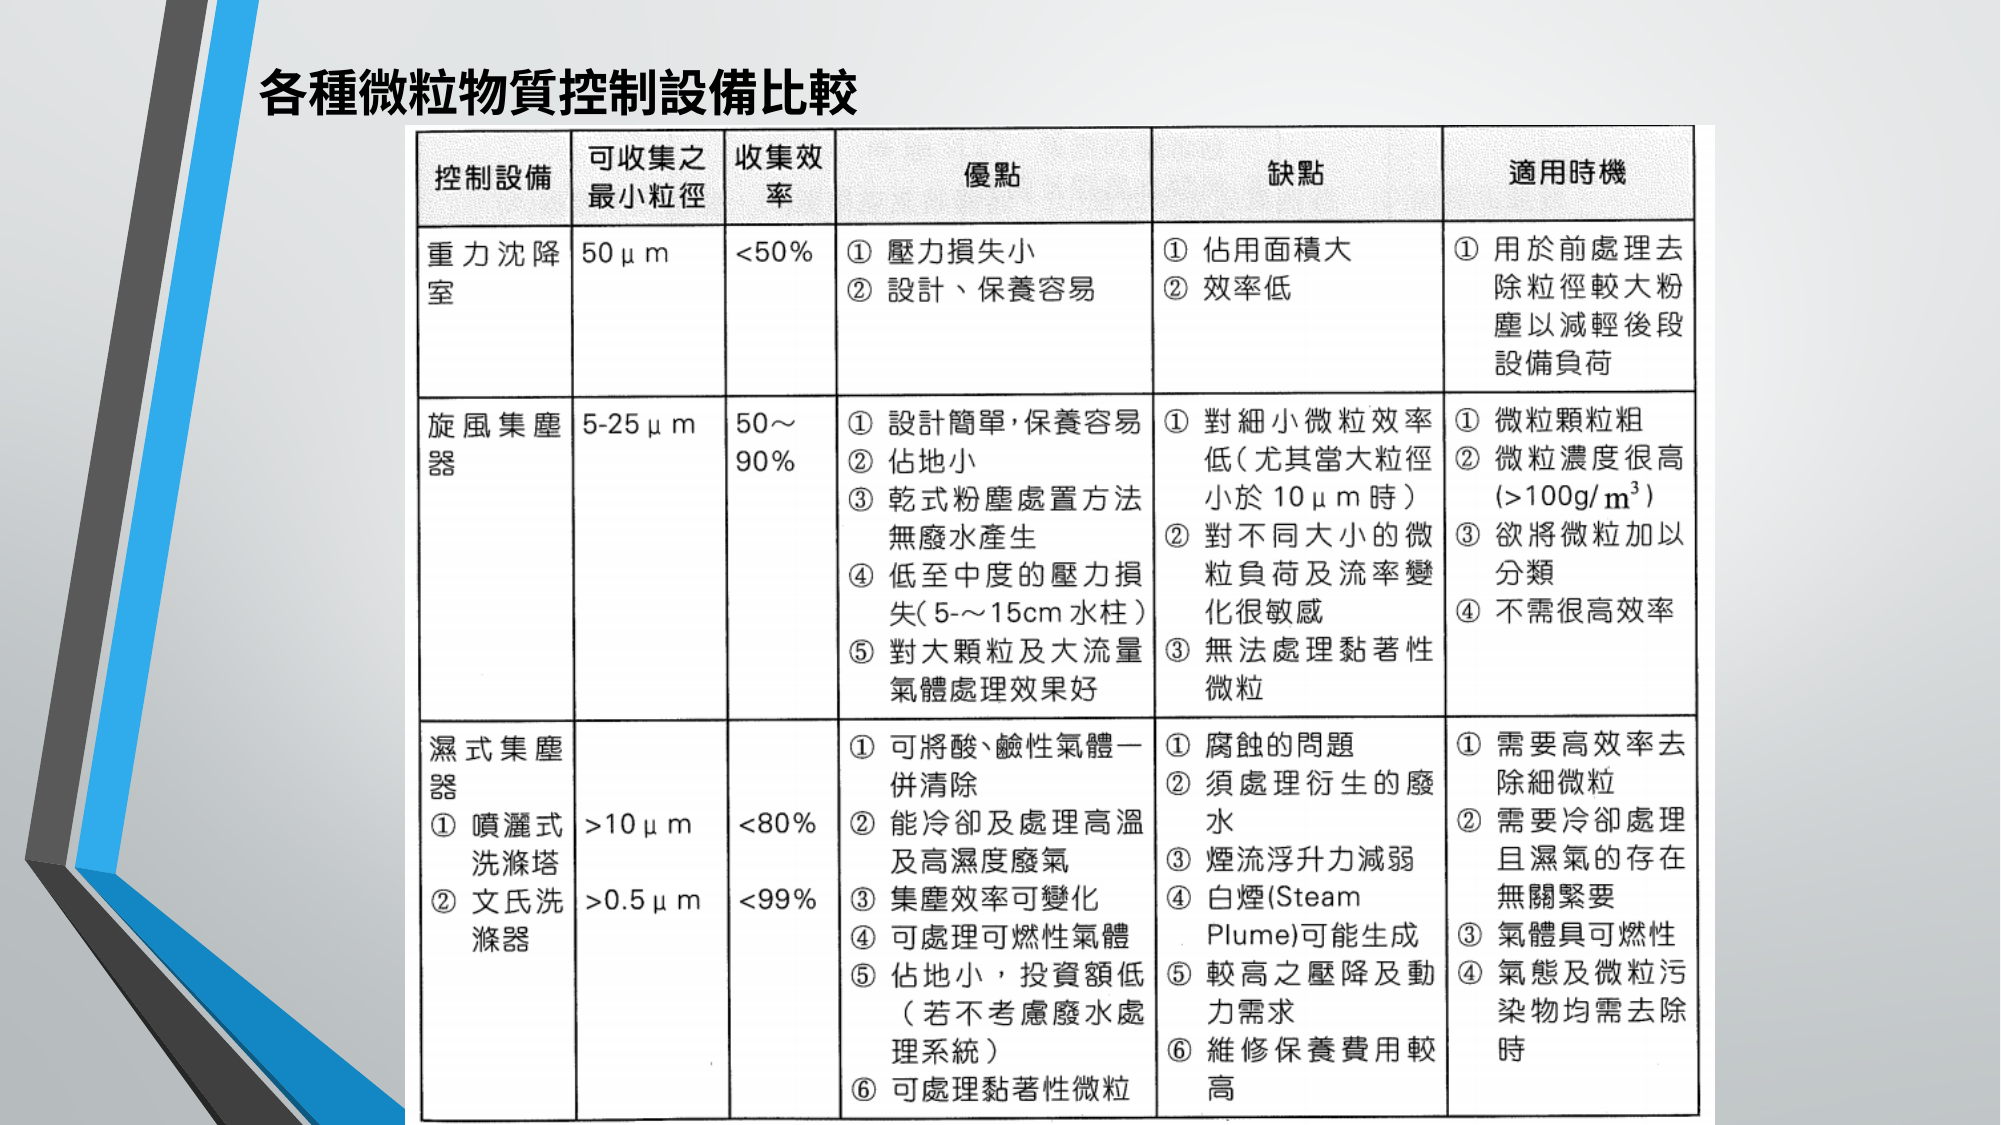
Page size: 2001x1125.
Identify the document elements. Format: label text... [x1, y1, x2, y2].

picture [404, 124, 1715, 1125]
list 各種微粒物質控制設備比較 [243, 58, 1887, 950]
